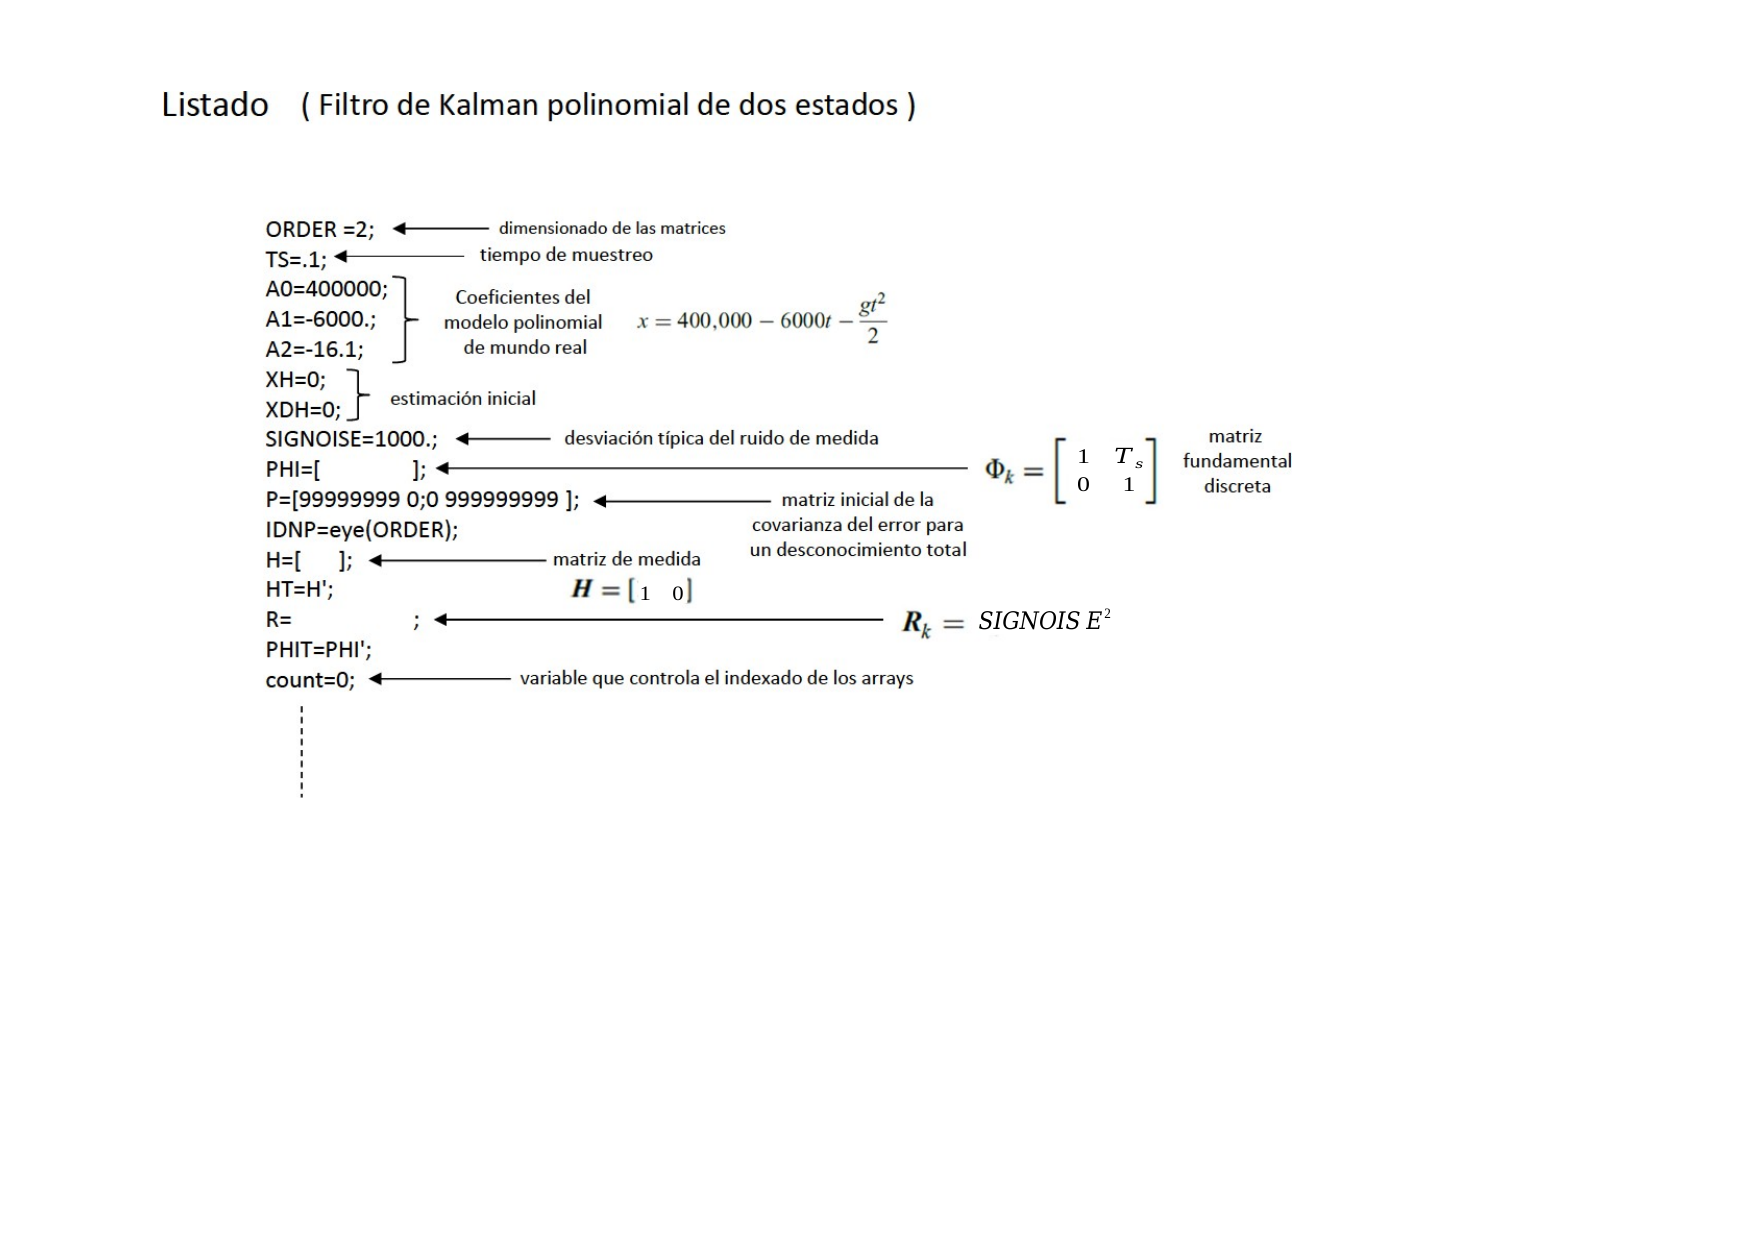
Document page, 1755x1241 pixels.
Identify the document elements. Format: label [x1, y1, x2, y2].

picture [163, 91, 1292, 799]
